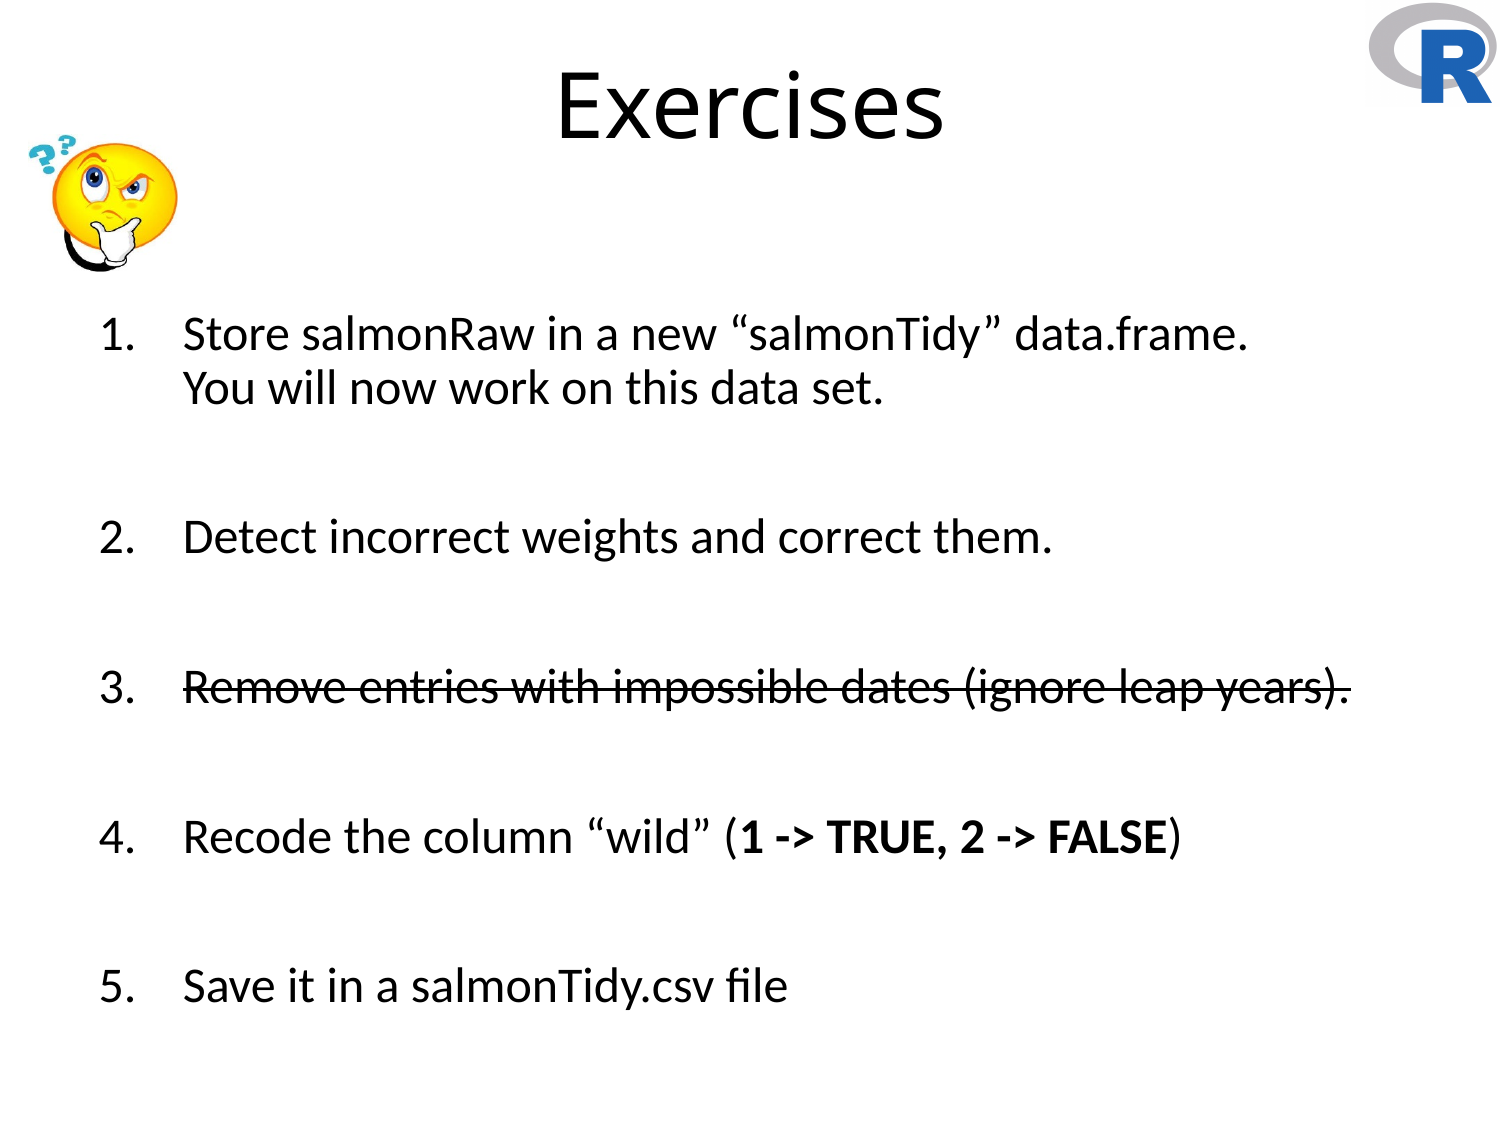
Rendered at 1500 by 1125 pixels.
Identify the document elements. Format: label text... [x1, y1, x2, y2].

picture [1365, 0, 1500, 107]
picture [28, 134, 178, 272]
list Store salmonRaw in a new “salmonTidy” data.frame. You will now work on this data set. Detect incorrect weights and correct them. Remove entries with impossible dates (ignore leap years). Recode the column “wild” (1 -> TRUE, 2 -> FALSE) Save it in a salmonTidy.csv file [83, 299, 1500, 1014]
title Exercises [0, 0, 1500, 218]
